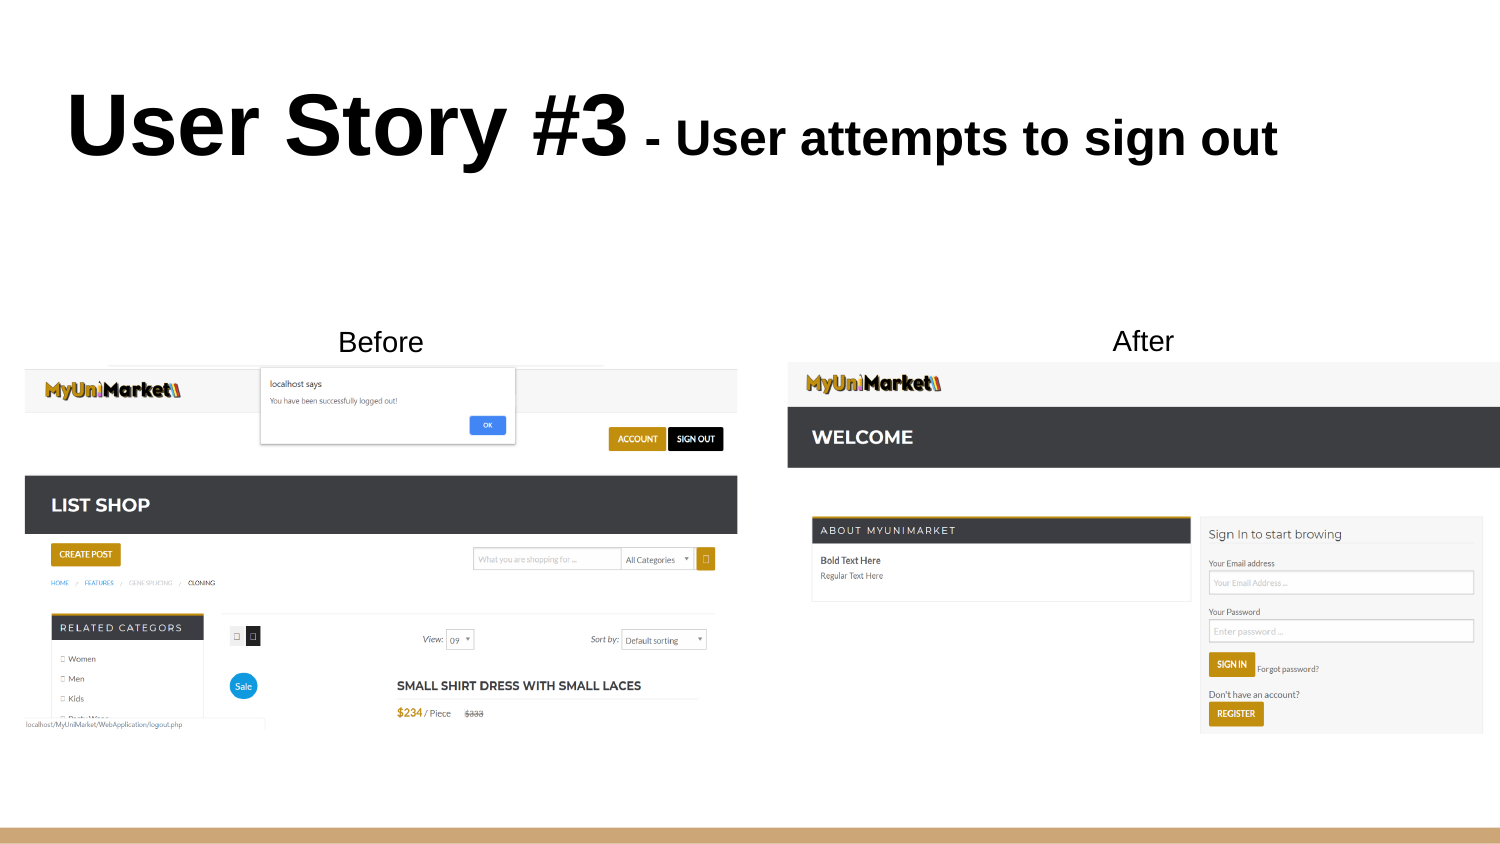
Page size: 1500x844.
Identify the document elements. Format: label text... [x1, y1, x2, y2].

text_box Before [280, 308, 482, 363]
picture [24, 365, 738, 731]
text_box After [1037, 306, 1250, 360]
picture [787, 362, 1500, 734]
title User Story #3 - User attempts to sign out [51, 51, 1449, 189]
